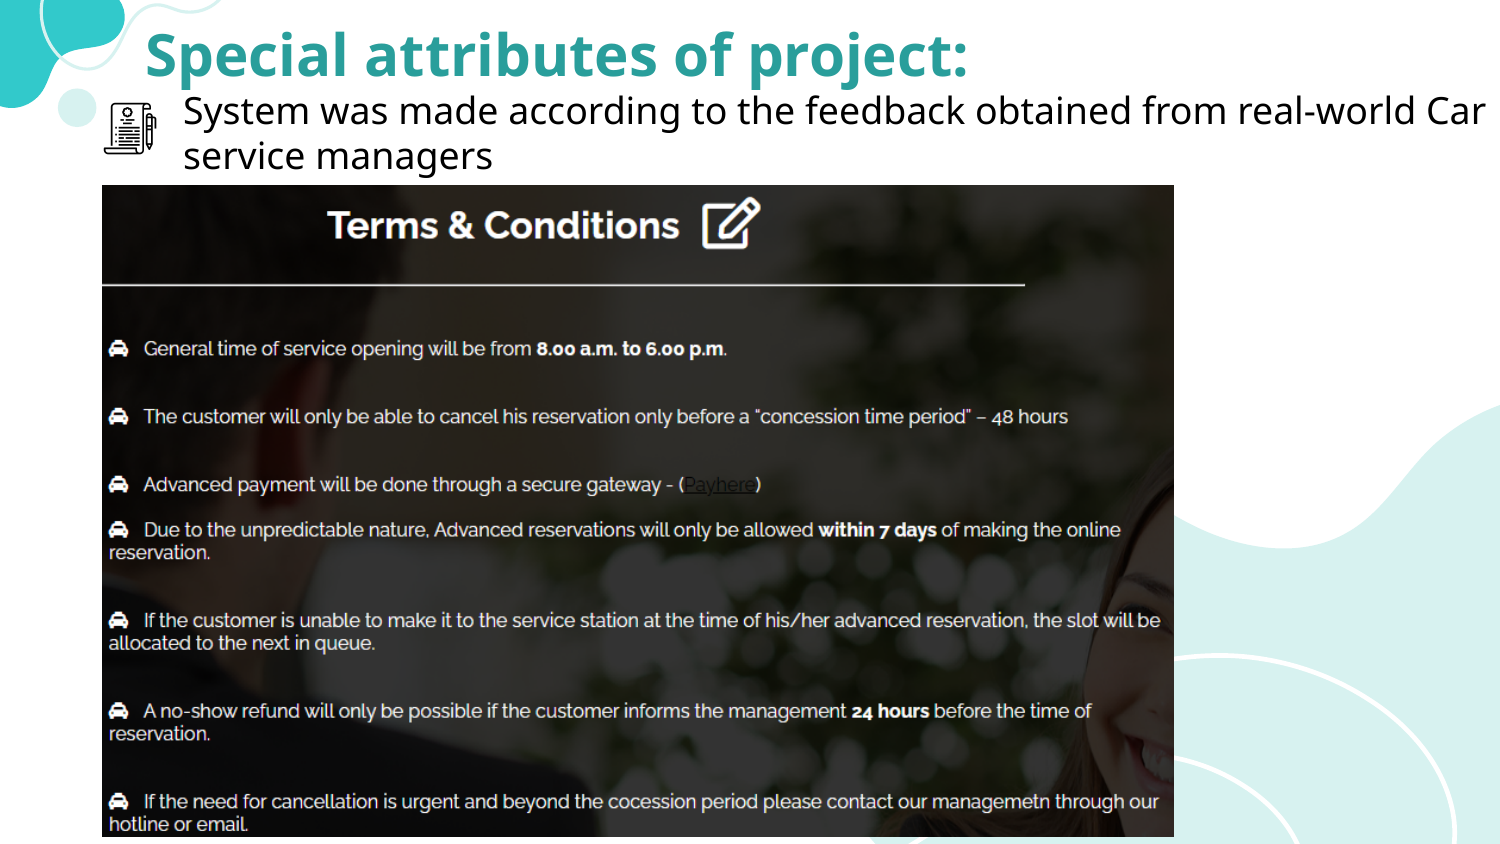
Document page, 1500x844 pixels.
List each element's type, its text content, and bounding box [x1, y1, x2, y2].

picture [102, 100, 159, 157]
title Special attributes of project: [130, 3, 1397, 98]
text_box System was made according to the feedback obtained from real-world Car service managers [168, 79, 1500, 185]
picture [102, 185, 1174, 837]
